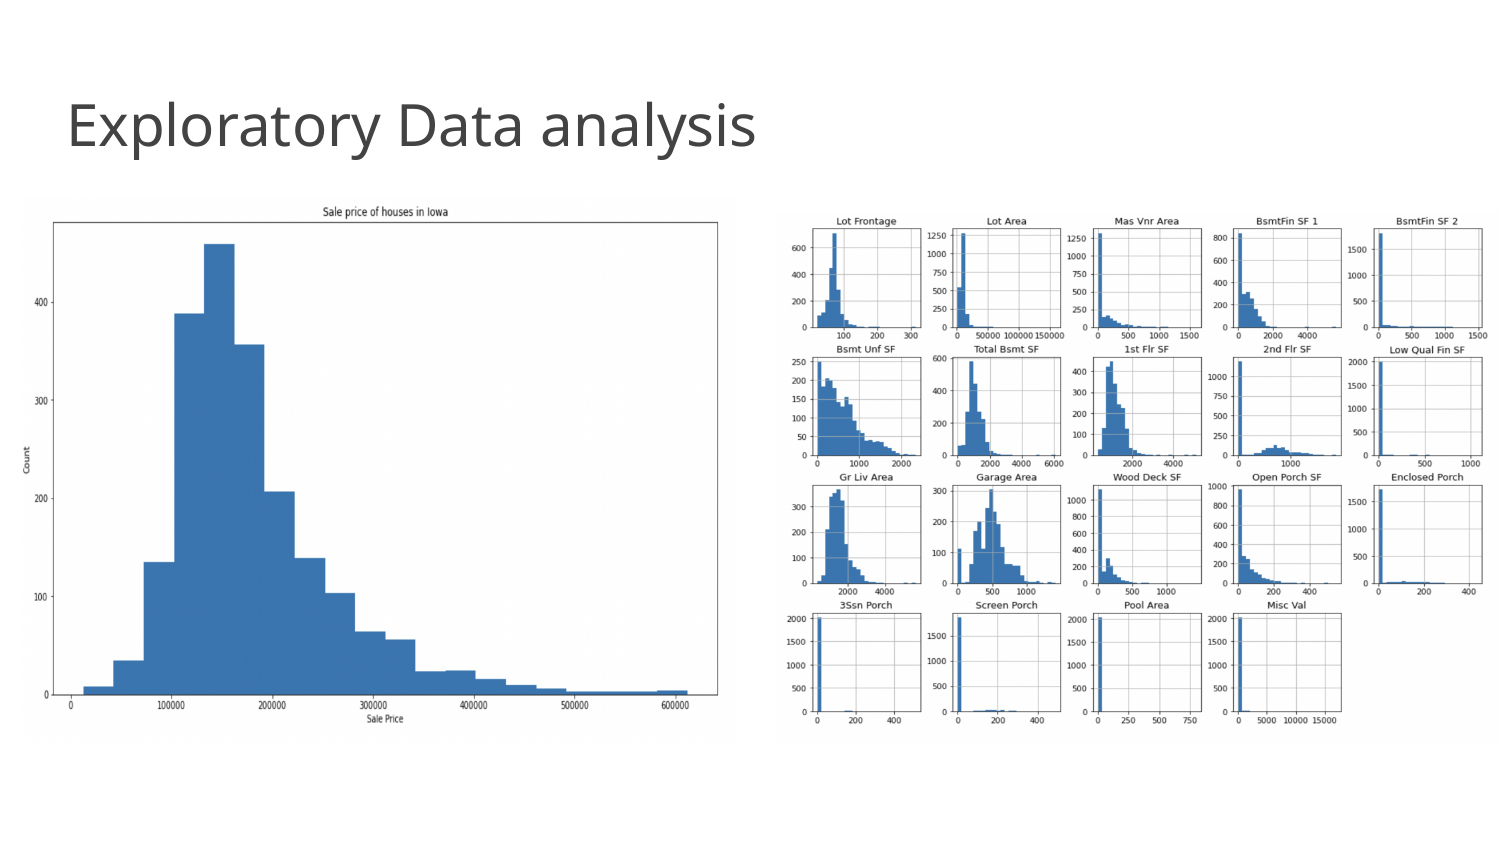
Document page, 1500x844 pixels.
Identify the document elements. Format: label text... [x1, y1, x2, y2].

picture [776, 210, 1500, 743]
title Exploratory Data analysis [51, 72, 1449, 167]
picture [22, 196, 736, 743]
